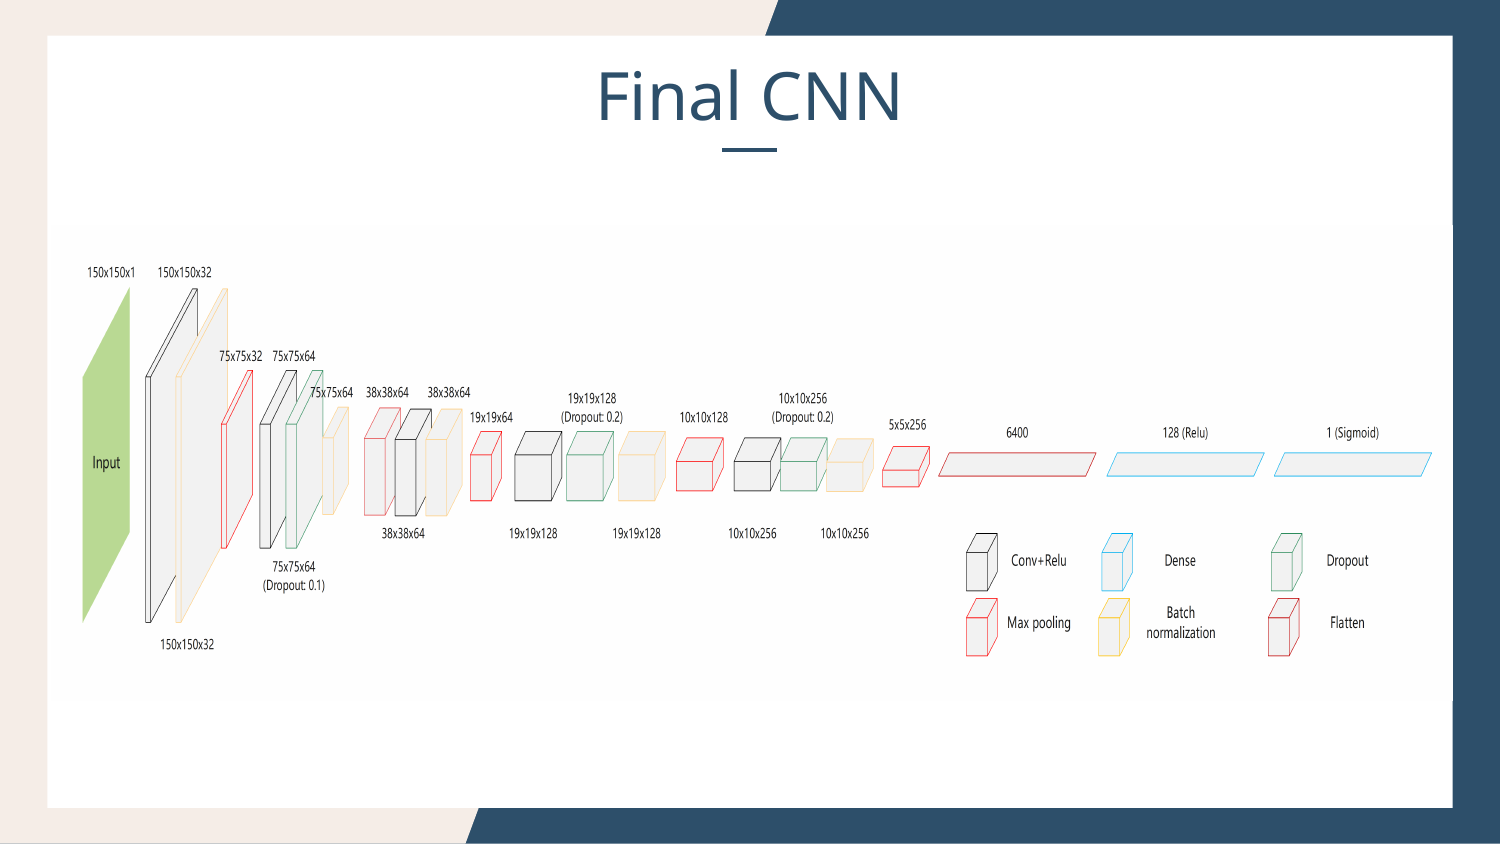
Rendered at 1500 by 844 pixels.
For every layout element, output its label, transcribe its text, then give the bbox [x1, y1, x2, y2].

text_box Final CNN [276, 46, 1224, 141]
picture [51, 225, 1453, 701]
